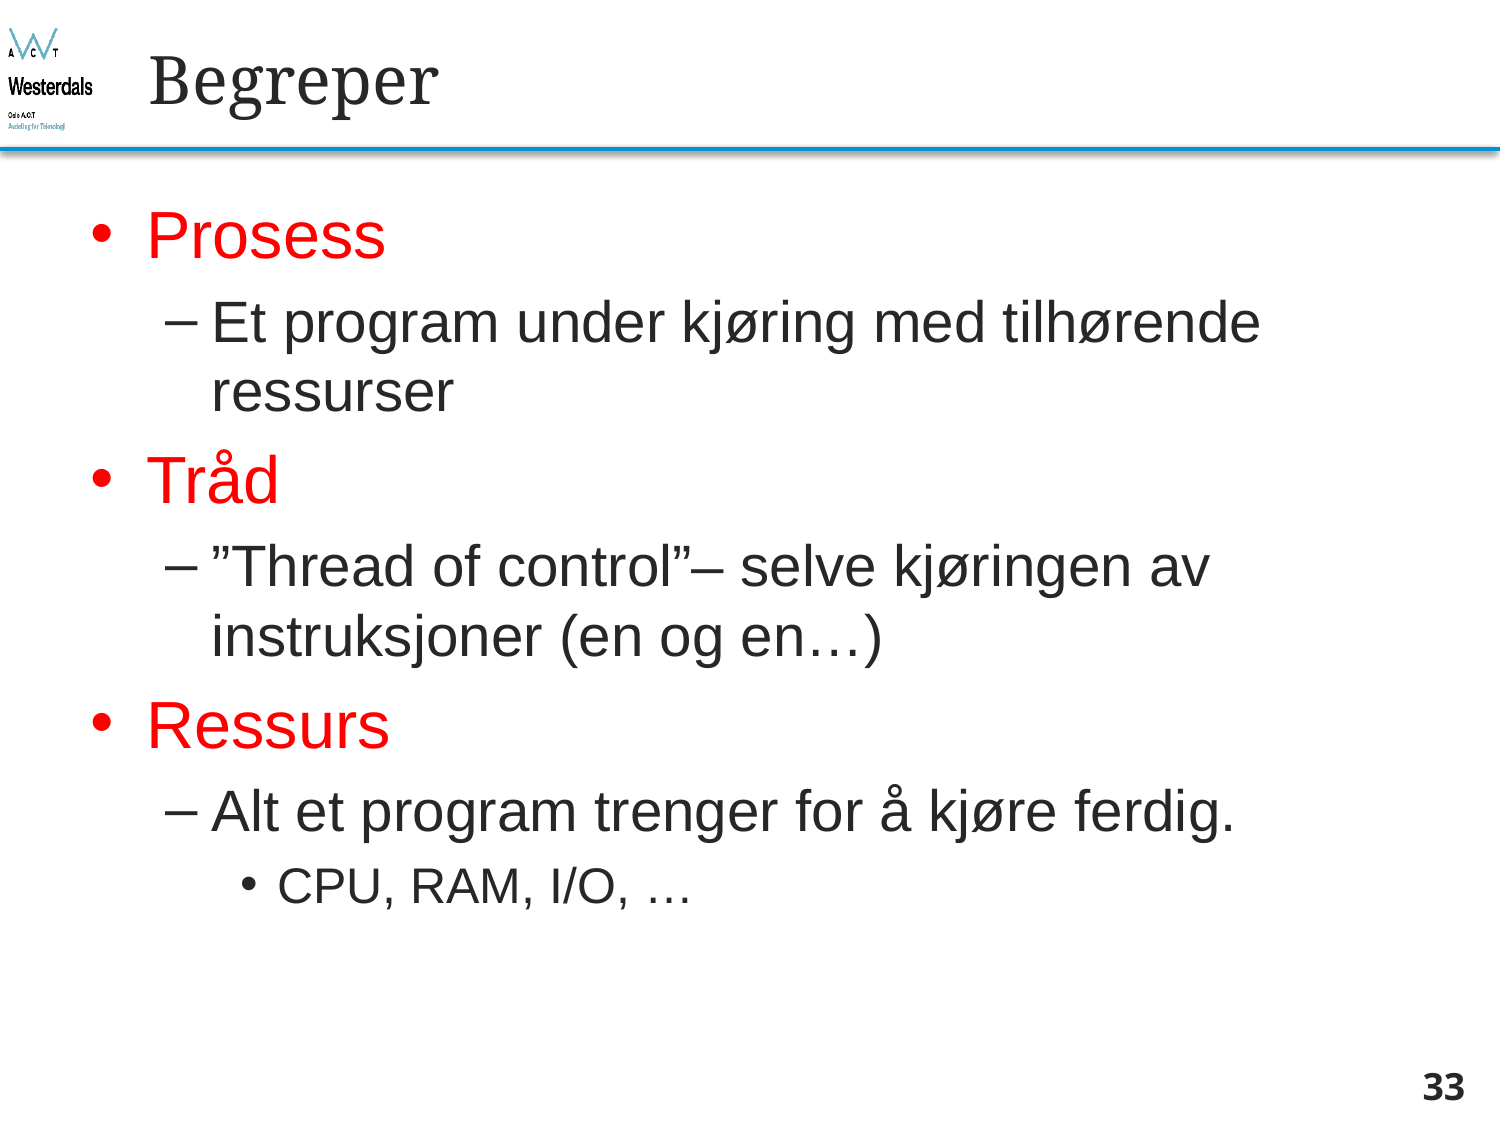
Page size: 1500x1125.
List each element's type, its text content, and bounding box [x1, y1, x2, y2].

picture [0, 0, 102, 146]
title Begreper [133, 29, 1367, 127]
list Prosess Et program under kjøring med tilhørende ressurser Tråd ”Thread of control”– selve kjøringen av instruksjoner (en og en…) Ressurs Alt et program trenger for å kjøre ferdig. CPU, RAM, I/O, … [74, 184, 1426, 1048]
slide_number 33 [1130, 1058, 1481, 1119]
